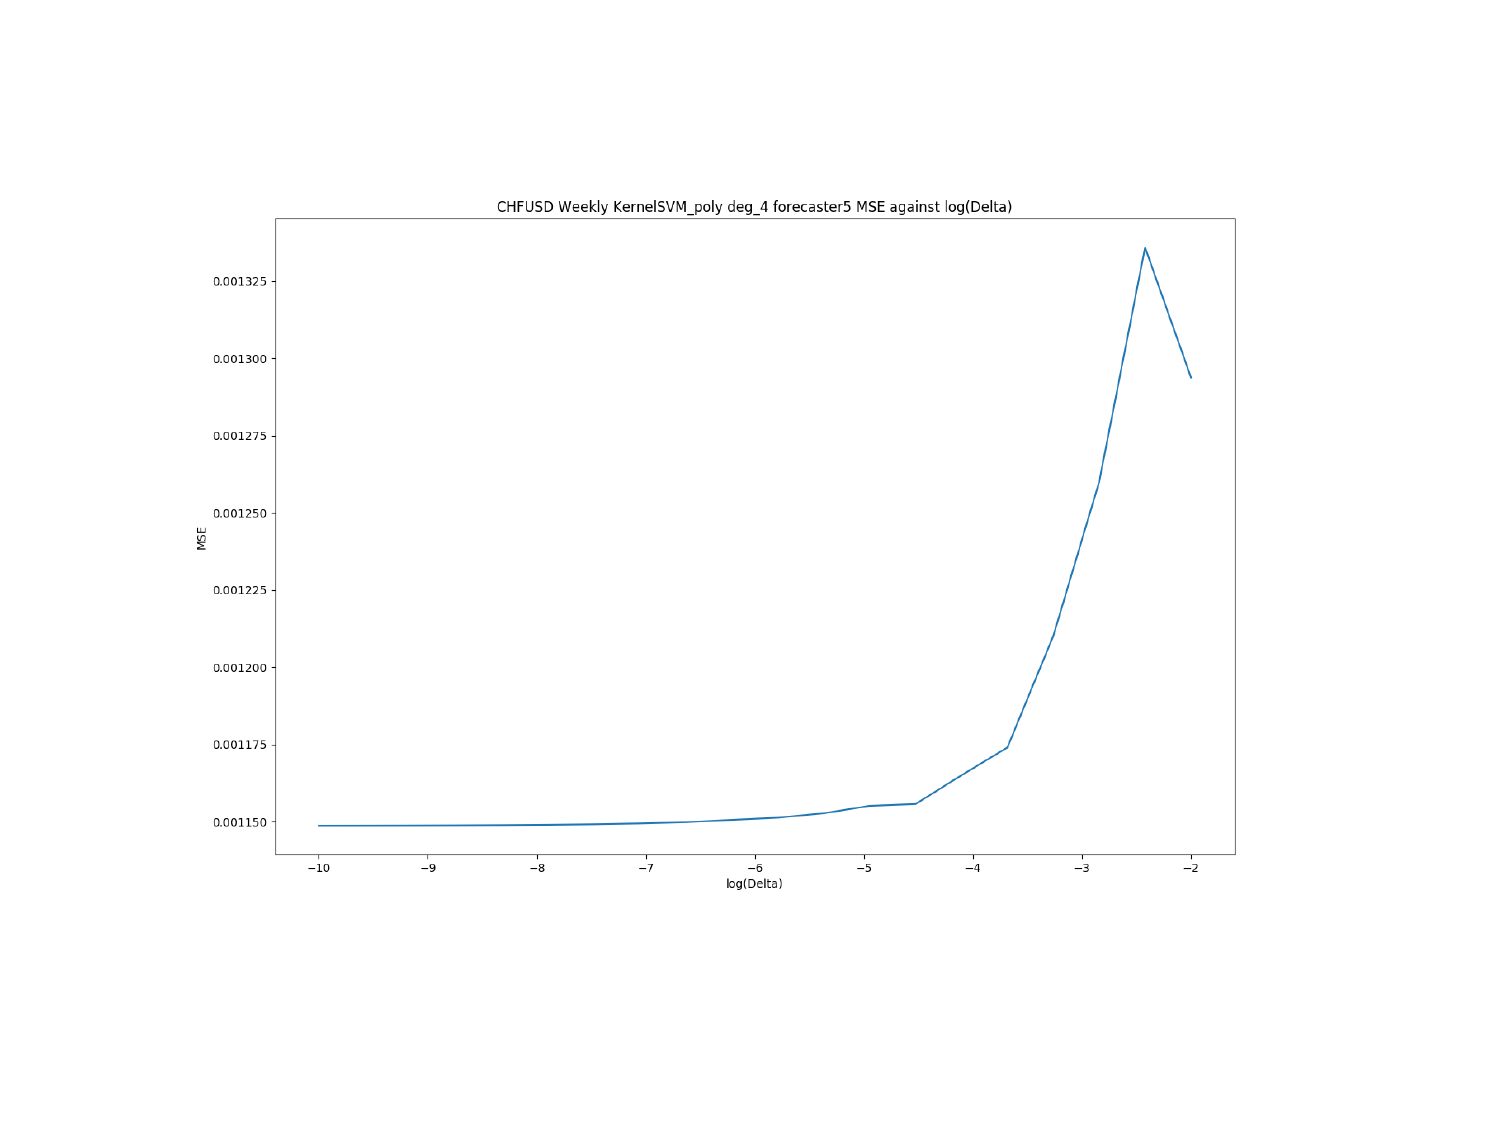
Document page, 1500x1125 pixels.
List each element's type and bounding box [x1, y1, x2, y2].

picture [119, 119, 1358, 946]
